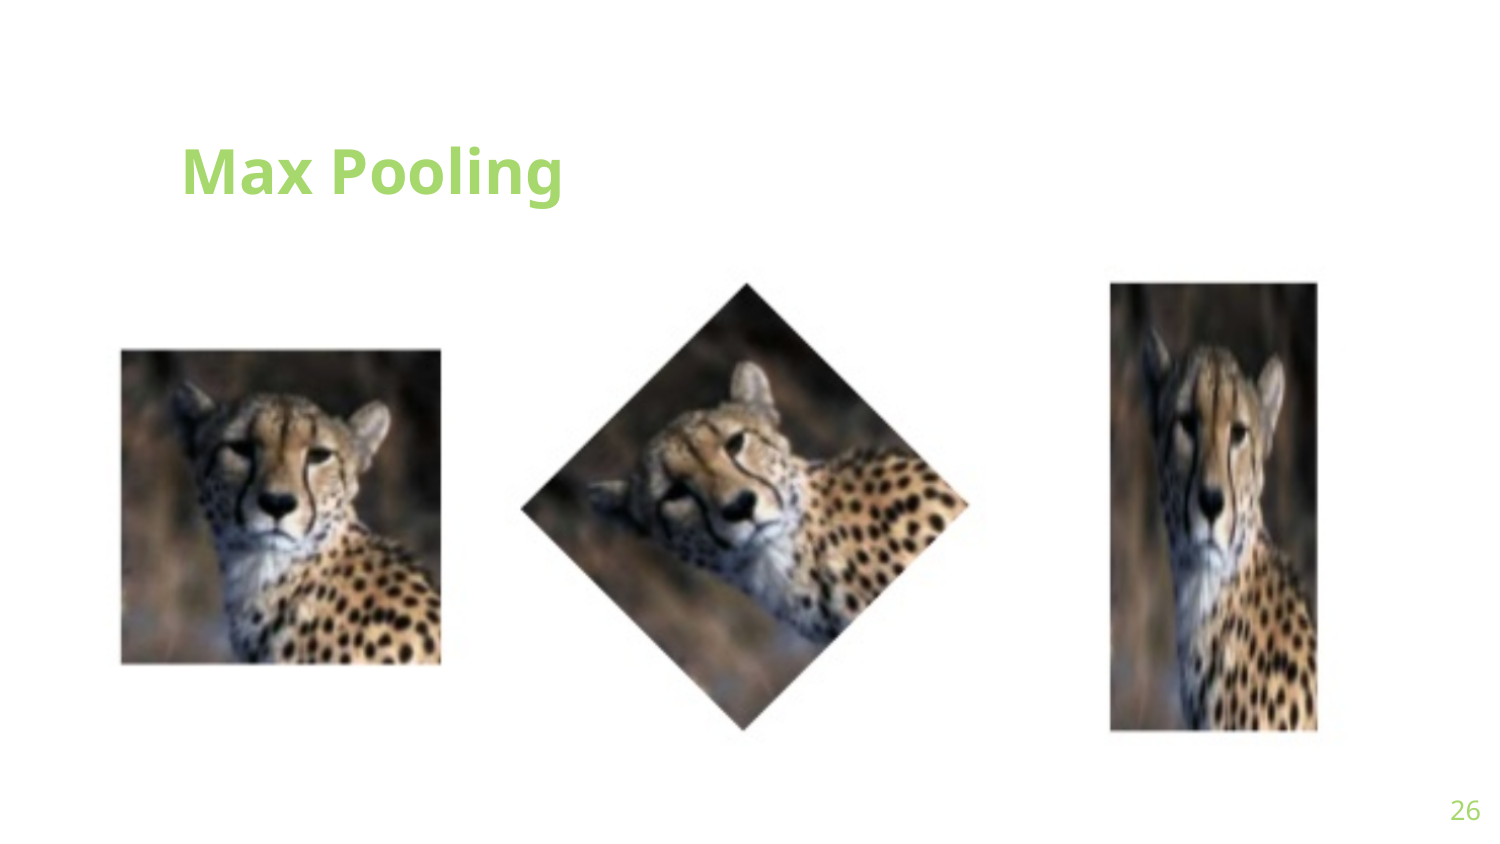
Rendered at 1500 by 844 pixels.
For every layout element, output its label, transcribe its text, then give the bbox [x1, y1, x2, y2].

text_box Max Pooling [165, 116, 1331, 235]
slide_number ‹#› [1391, 779, 1482, 844]
picture [62, 258, 1404, 793]
